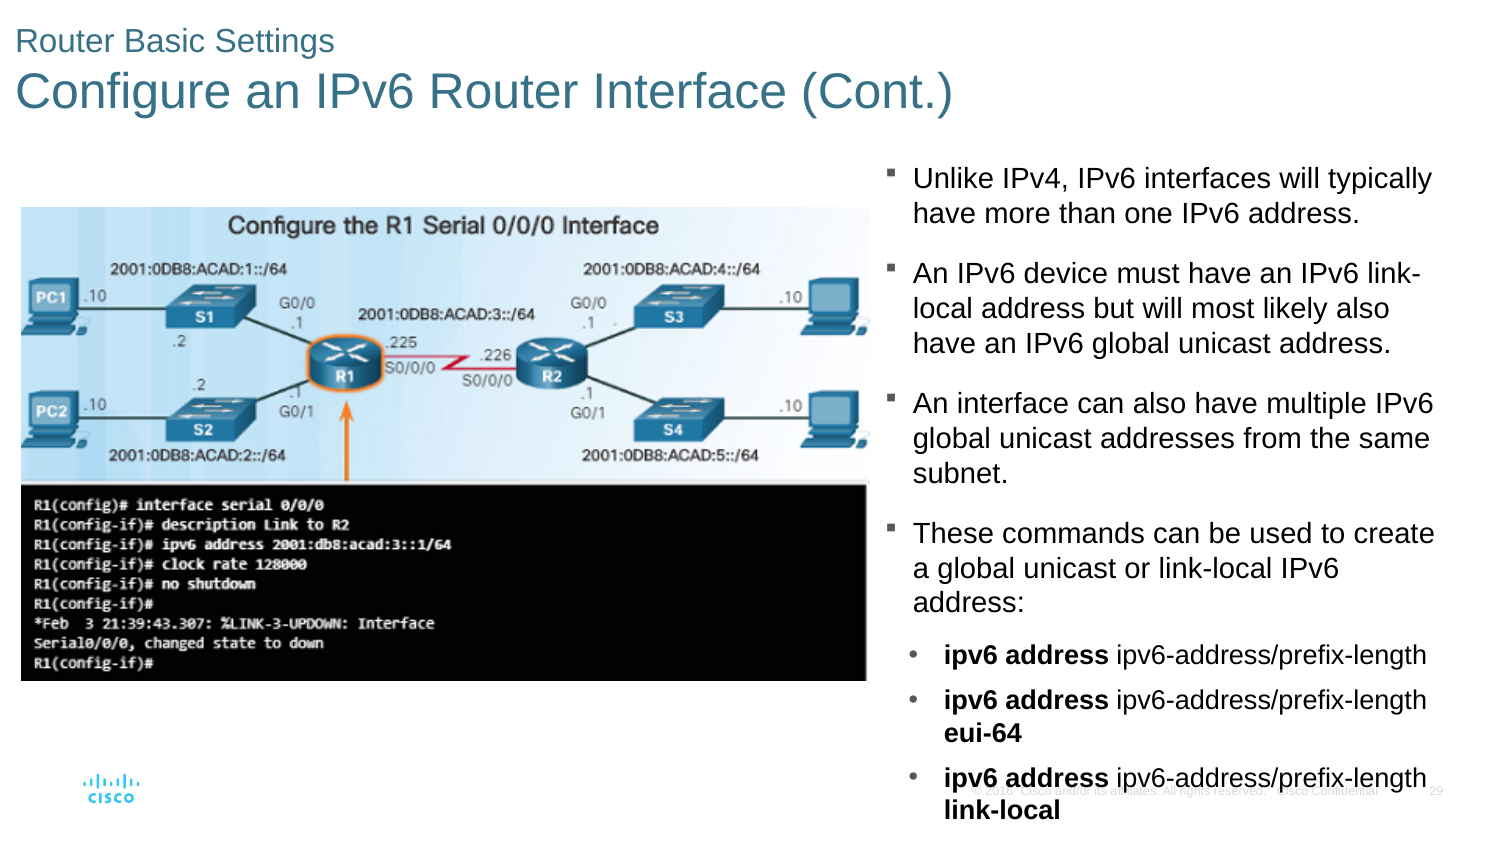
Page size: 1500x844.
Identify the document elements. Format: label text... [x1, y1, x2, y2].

list Unlike IPv4, IPv6 interfaces will typically have more than one IPv6 address. An IPv6 device must have an IPv6 link-local address but will most likely also have an IPv6 global unicast address. An interface can also have multiple IPv6 global unicast addresses from the same subnet. These commands can be used to create a global unicast or link-local IPv6 address: ipv6 address ipv6-address/prefix-length ipv6 address ipv6-address/prefix-length eui-64 ipv6 address ipv6-address/prefix-length link-local [870, 151, 1488, 814]
title Router Basic Settings Configure an IPv6 Router Interface (Cont.) [0, 6, 978, 131]
picture [21, 207, 871, 682]
